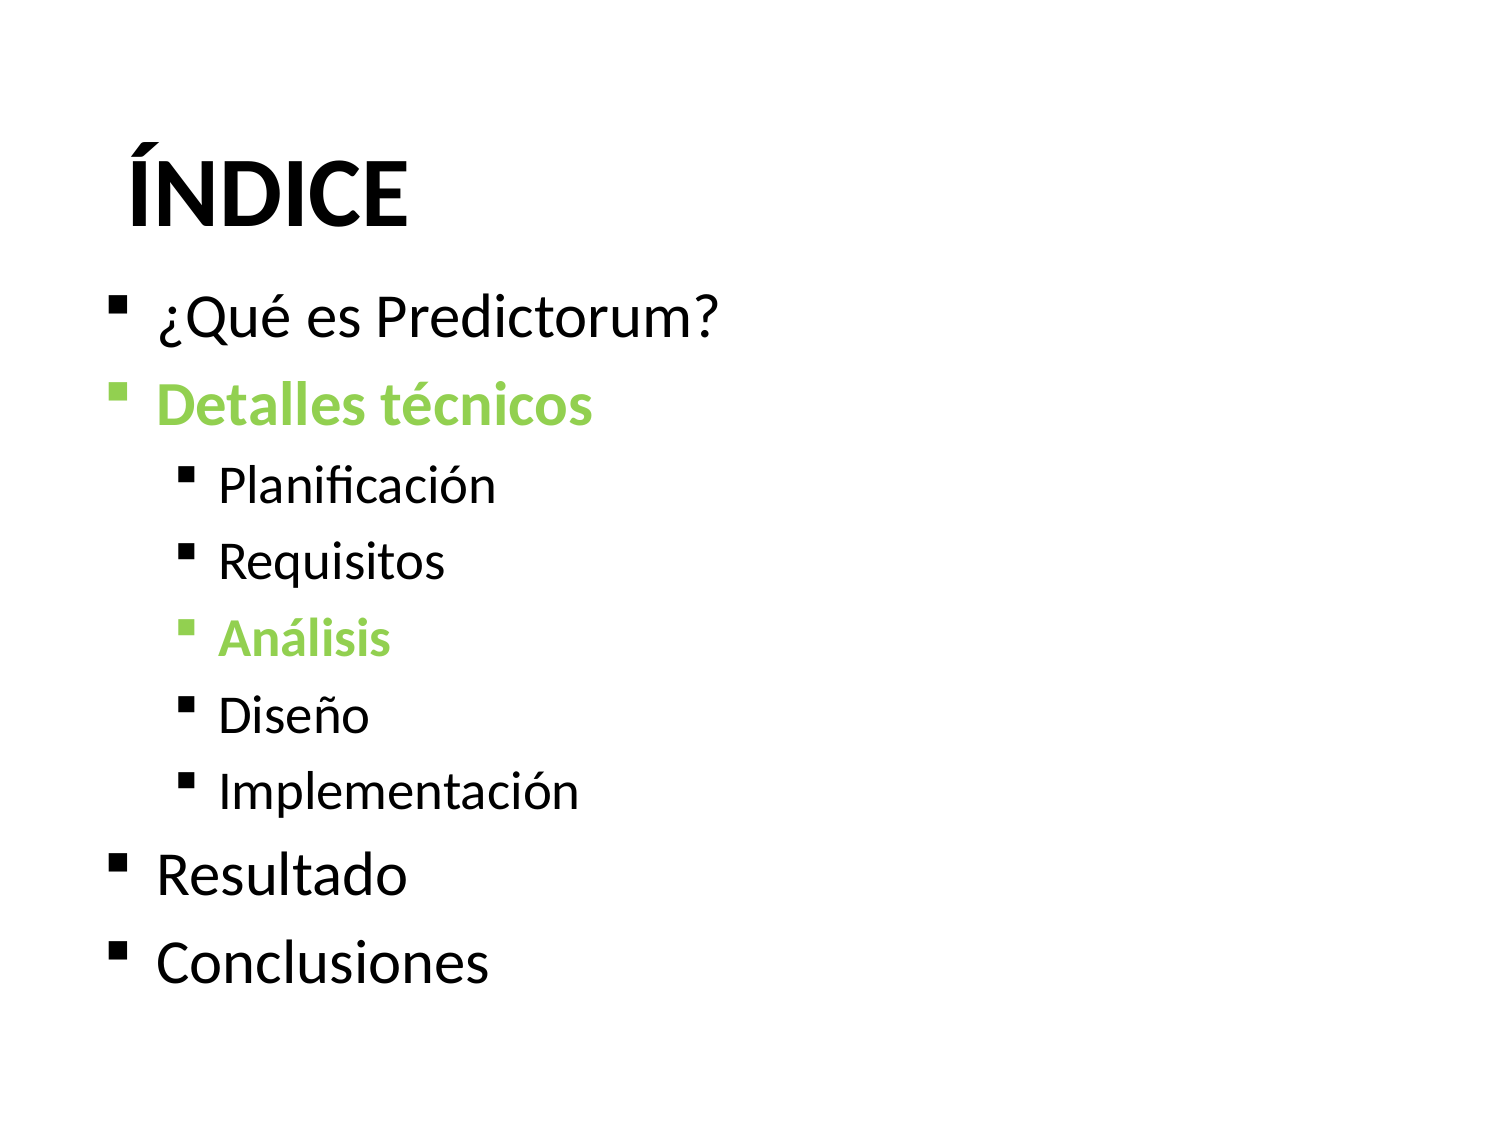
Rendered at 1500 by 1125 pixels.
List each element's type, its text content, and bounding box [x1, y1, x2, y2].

list ¿Qué es Predictorum? Detalles técnicos Planificación Requisitos Análisis Diseño Implementación Resultado Conclusiones [88, 267, 1439, 1010]
text_box ÍNDICE [112, 119, 1500, 255]
